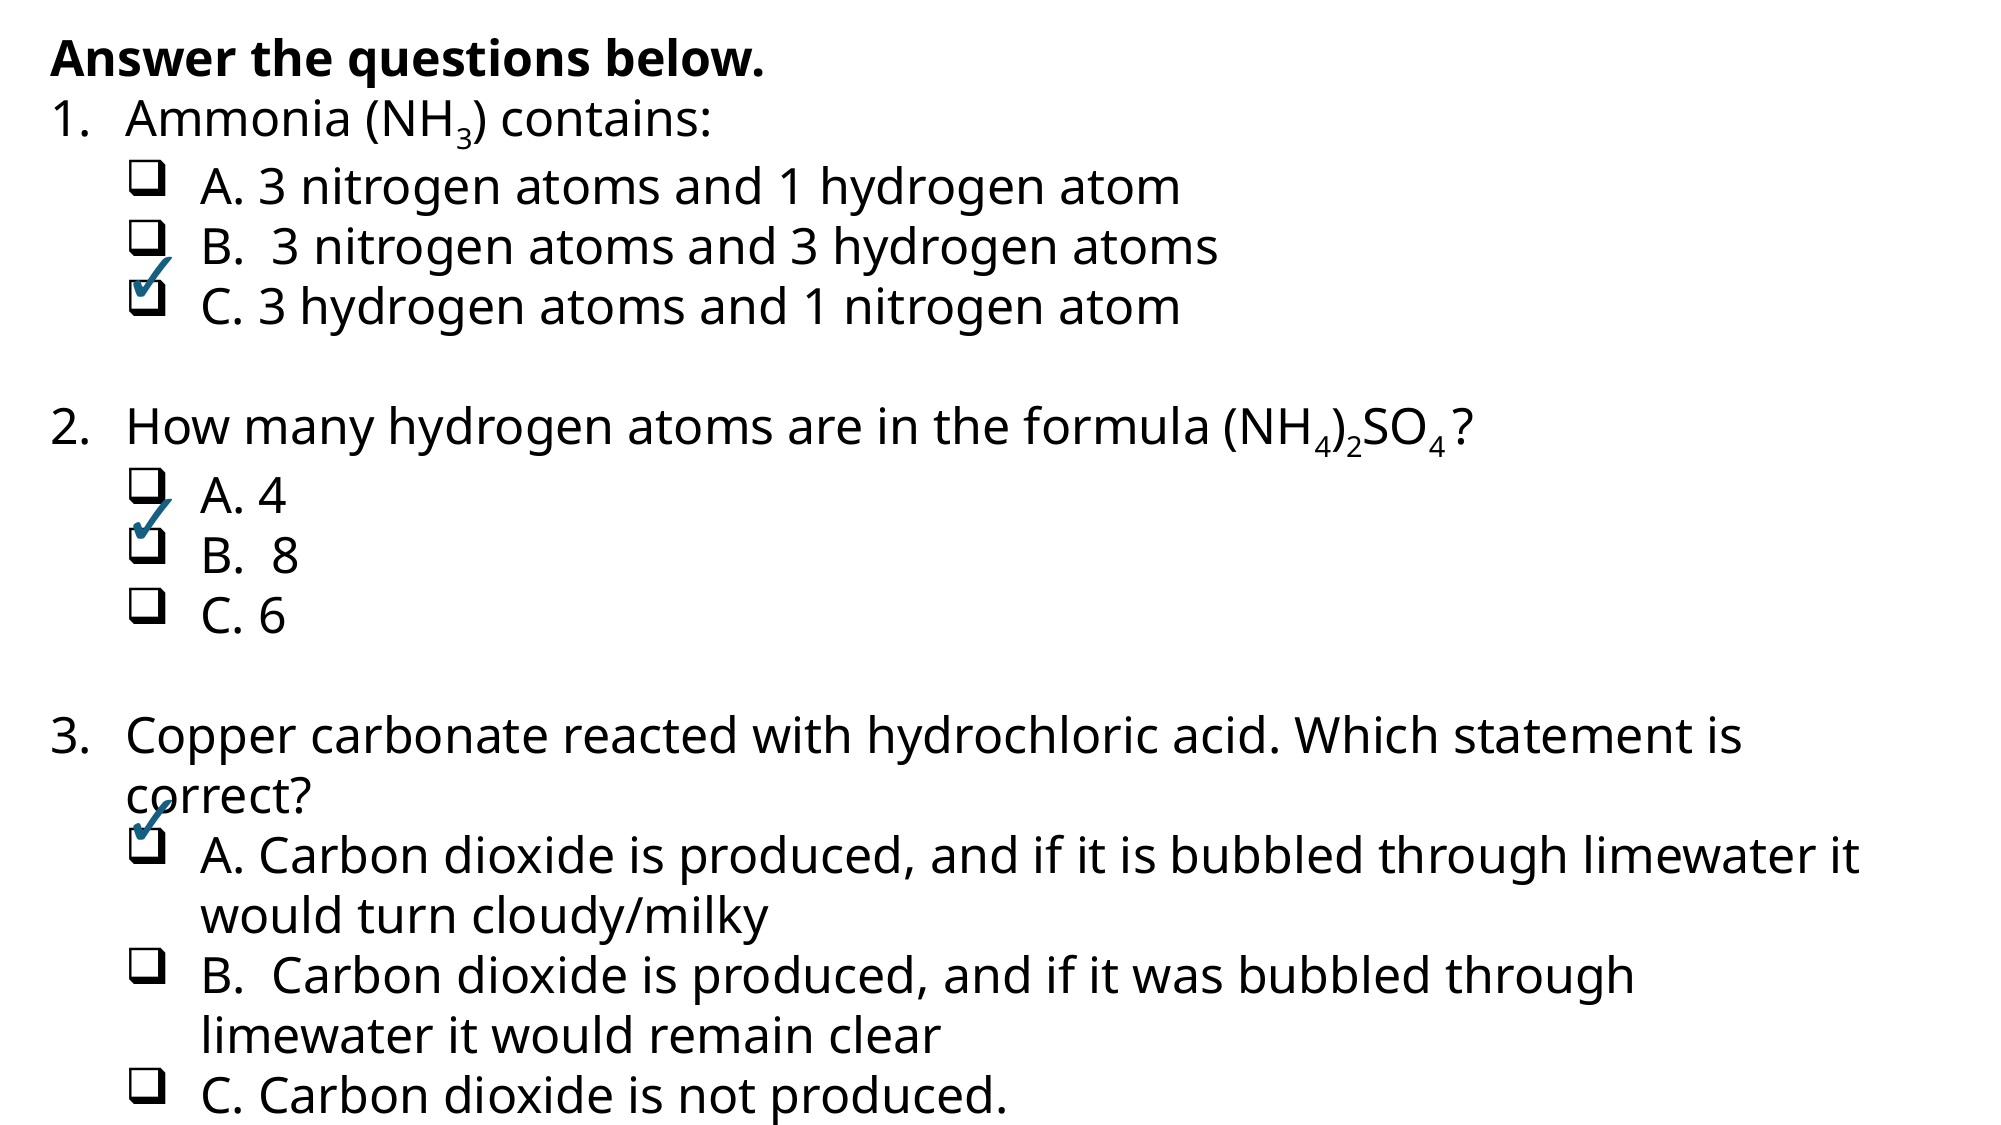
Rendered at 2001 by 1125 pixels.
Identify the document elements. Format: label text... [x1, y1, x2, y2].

text_box Answer the questions below. Ammonia (NH3) contains: A. 3 nitrogen atoms and 1 hydrogen atom B. 3 nitrogen atoms and 3 hydrogen atoms C. 3 hydrogen atoms and 1 nitrogen atom How many hydrogen atoms are in the formula (NH4)2SO4 ? A. 4 B. 8 C. 6 Copper carbonate reacted with hydrochloric acid. Which statement is correct? A. Carbon dioxide is produced, and if it is bubbled through limewater it would turn cloudy/milky B. Carbon dioxide is produced, and if it was bubbled through limewater it would remain clear C. Carbon dioxide is not produced. [35, 19, 1886, 1125]
text_box ✓ [107, 222, 200, 327]
text_box ✓ [107, 765, 200, 870]
text_box ✓ [108, 463, 201, 569]
